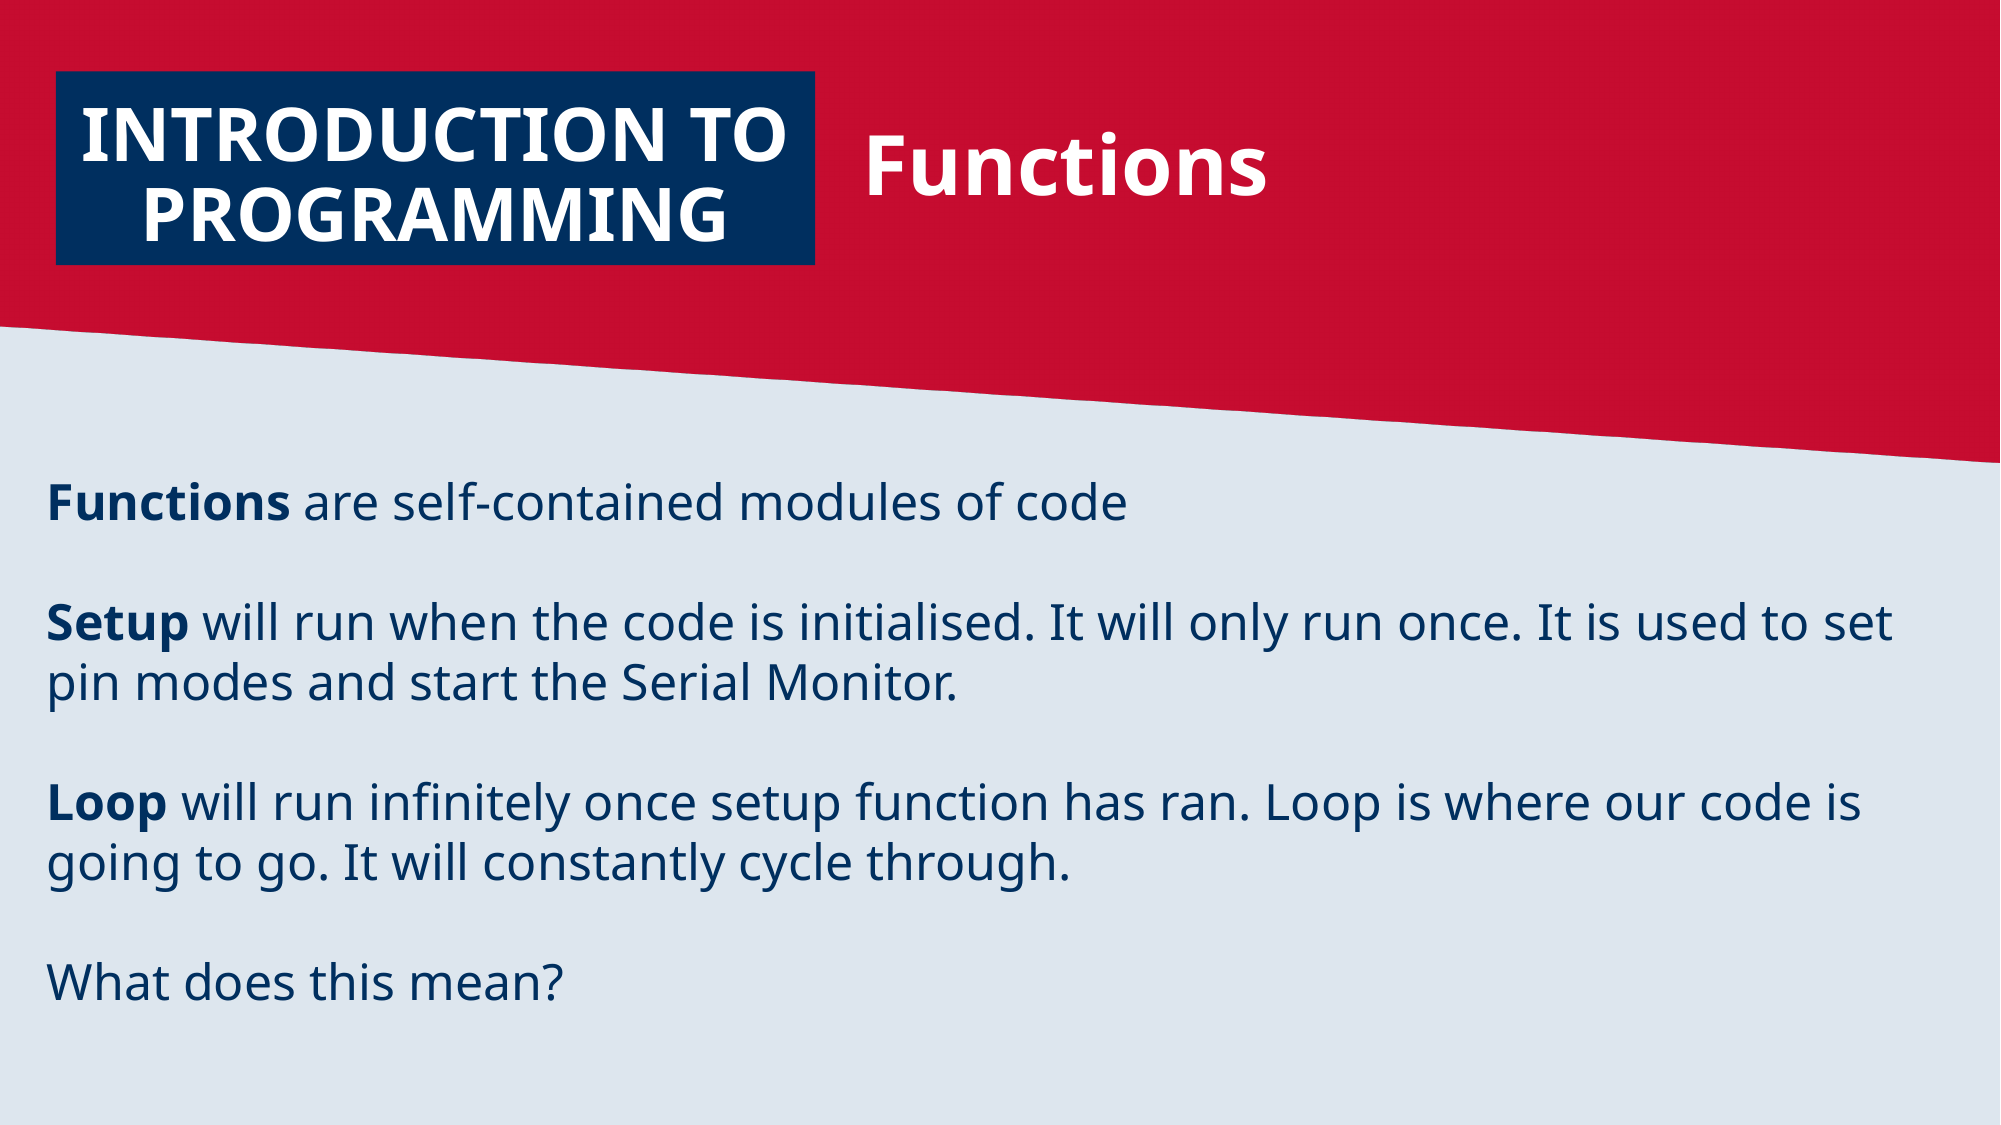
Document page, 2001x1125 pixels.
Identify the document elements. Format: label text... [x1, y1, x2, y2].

picture [0, 0, 2000, 463]
text_box Functions [847, 71, 1858, 266]
text_box INTRODUCTION TO PROGRAMMING [55, 71, 816, 266]
text_box Functions are self-contained modules of code Setup will run when the code is initialised. It will only run once. It is used to set pin modes and start the Serial Monitor. Loop will run infinitely once setup function has ran. Loop is where our code is going to go. It will constantly cycle through. What does this mean? [31, 462, 1950, 1018]
